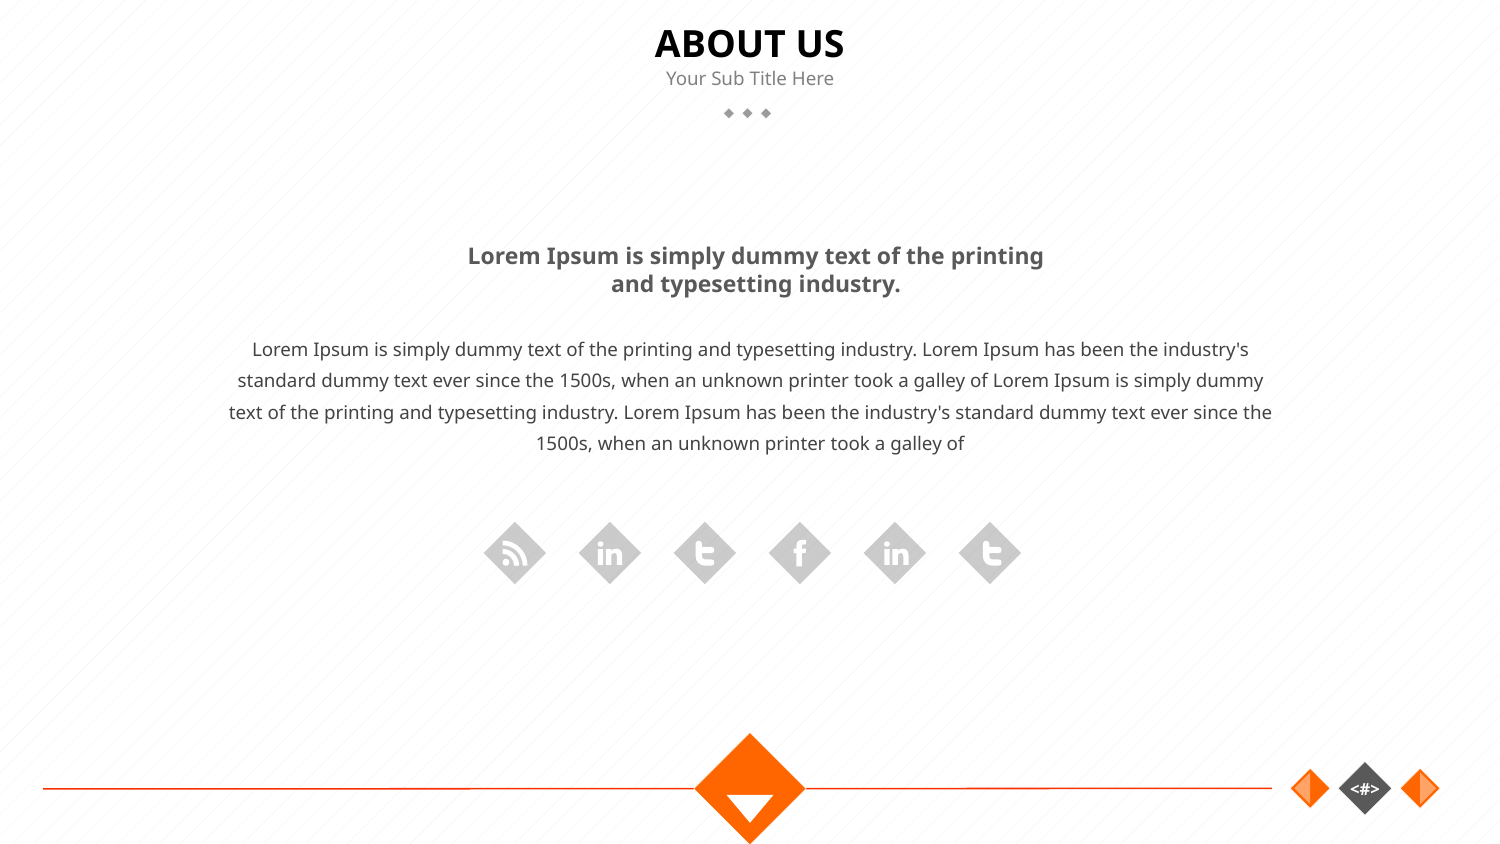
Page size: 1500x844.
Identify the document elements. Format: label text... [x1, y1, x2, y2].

slide_number 7 [1333, 769, 1397, 808]
text_box Lorem Ipsum is simply dummy text of the printing and typesetting industry. [437, 234, 1075, 304]
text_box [483, 521, 1022, 585]
title ABOUT US [112, 0, 1388, 85]
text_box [709, 748, 790, 829]
text_box Lorem Ipsum is simply dummy text of the printing and typesetting industry. Lorem Ipsum has been the industry's standard dummy text ever since the 1500s, when an unknown printer took a galley of Lorem Ipsum is simply dummy text of the printing and typesetting industry. Lorem Ipsum has been the industry's standard dummy text ever since the 1500s, when an unknown printer took a galley of [212, 321, 1288, 462]
